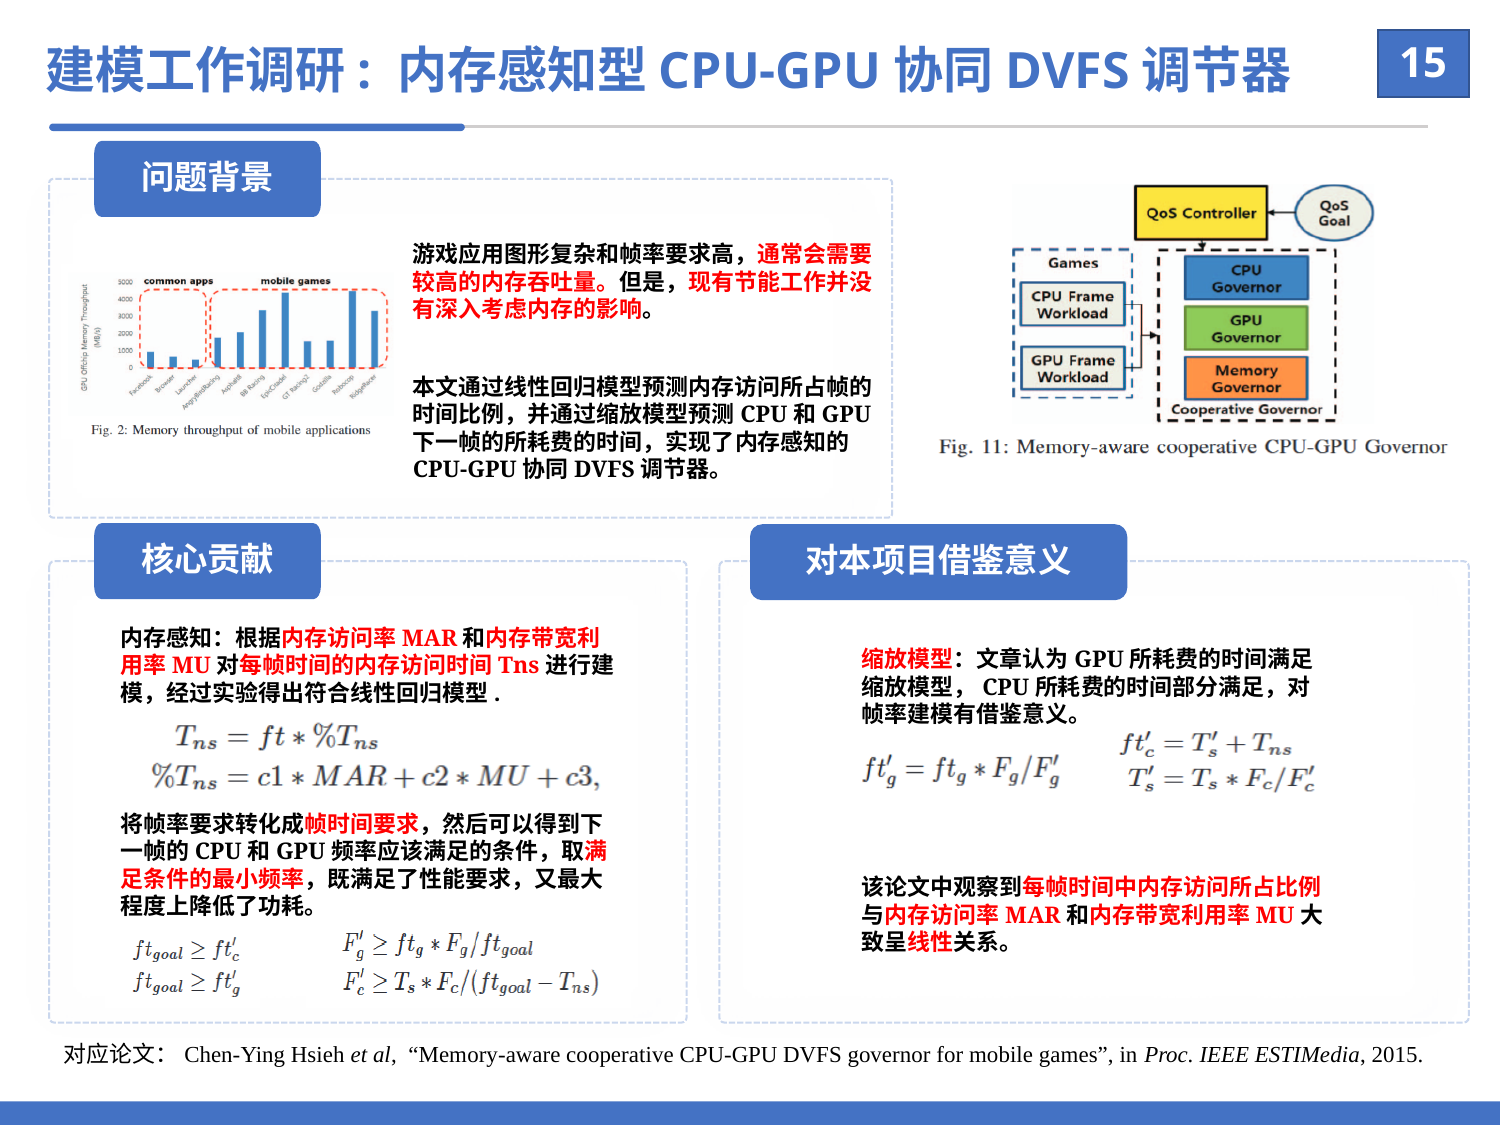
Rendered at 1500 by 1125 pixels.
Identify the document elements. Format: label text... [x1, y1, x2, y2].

picture [105, 927, 260, 1008]
text_box 将帧率要求转化成帧时间要求，然后可以得到下一帧的CPU和GPU频率应该满足的条件，取满足条件的最小频率，既满足了性能要求，又最大程度上降低了功耗。 [105, 801, 631, 927]
text_box 核心贡献 [93, 522, 322, 601]
text_box 游戏应用图形复杂和帧率要求高，通常会需要较高的内存吞吐量。但是，现有节能工作并没有深入考虑内存的影响。 [398, 232, 893, 330]
text_box 缩放模型：文章认为GPU所耗费的时间满足缩放模型，CPU所耗费的时间部分满足，对帧率建模有借鉴意义。 [847, 637, 1342, 735]
text_box 建模工作调研: 内存感知型CPU-GPU协同DVFS调节器 [31, 30, 1481, 106]
picture [915, 169, 1459, 460]
text_box 本文通过线性回归模型预测内存访问所占帧的时间比例，并通过缩放模型预测CPU和GPU下一帧的所耗费的时间，实现了内存感知的CPU-GPU协同DVFS调节器。 [398, 365, 893, 490]
picture [122, 714, 613, 802]
text_box 问题背景 [93, 139, 322, 218]
text_box 对应论文：Chen-Ying Hsieh et al, “Memory-aware cooperative CPU-GPU DVFS governor for mobile games”, in Proc. IEEE ESTIMedia, 2015. [49, 1032, 1473, 1075]
text_box 内存感知：根据内存访问率MAR和内存带宽利用率MU对每帧时间的内存访问时间Tns进行建模，经过实验得出符合线性回归模型. [105, 616, 630, 714]
text_box [48, 177, 894, 519]
text_box [48, 560, 688, 1024]
text_box 该论文中观察到每帧时间中内存访问所占比例与内存访问率MAR和内存带宽利用率MU大致呈线性关系。 [847, 865, 1342, 963]
text_box [48, 122, 466, 133]
text_box 对本项目借鉴意义 [748, 523, 1129, 602]
picture [1093, 714, 1342, 800]
slide_number 15 [1377, 34, 1469, 95]
picture [61, 264, 399, 439]
text_box [0, 1101, 1500, 1125]
picture [306, 917, 631, 1008]
text_box [718, 560, 1470, 1024]
picture [847, 726, 1074, 802]
